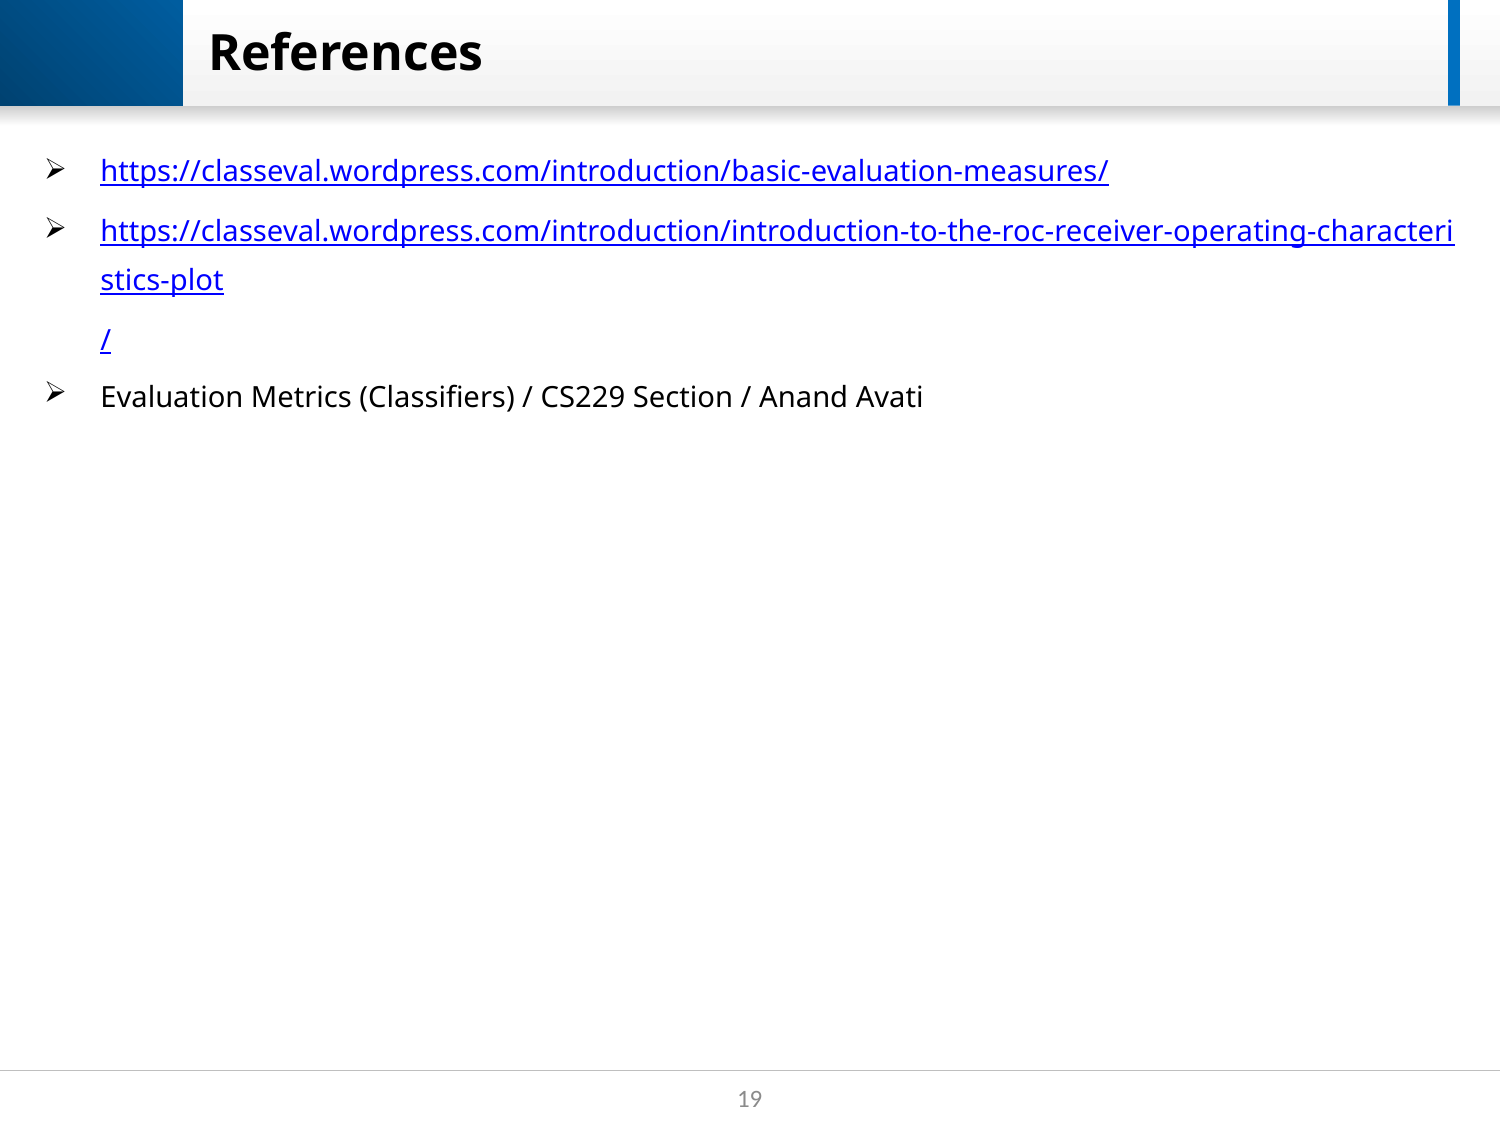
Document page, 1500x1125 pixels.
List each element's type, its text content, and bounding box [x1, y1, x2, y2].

title References [192, 10, 1436, 92]
text_box https://classeval.wordpress.com/introduction/basic-evaluation-measures/ https://classeval.wordpress.com/introduction/introduction-to-the-roc-receiver-operating-characteristics-plot/ Evaluation Metrics (Classifiers) / CS229 Section / Anand Avati [29, 125, 1471, 424]
